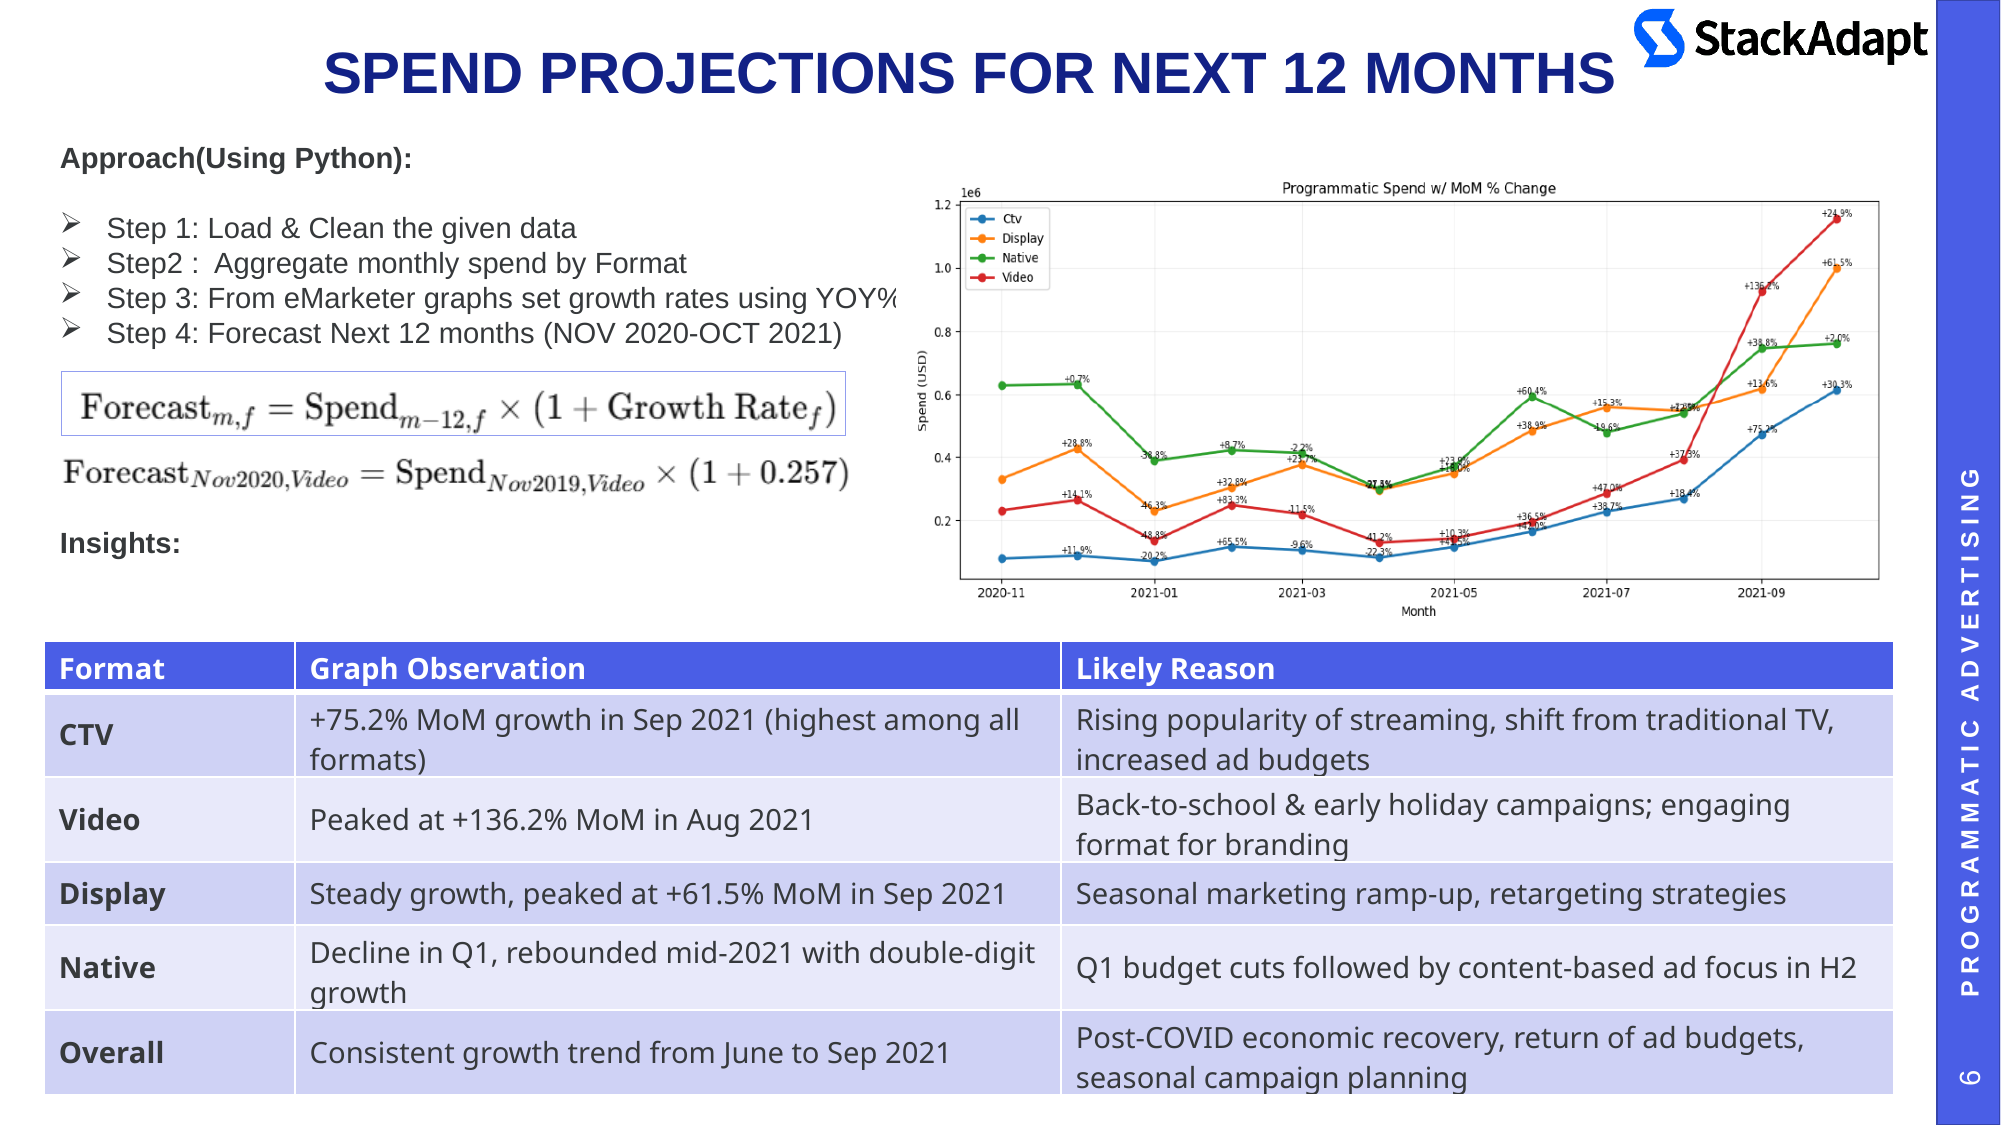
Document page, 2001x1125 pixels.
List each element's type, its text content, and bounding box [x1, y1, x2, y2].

slide_number 6 [1937, 1032, 2000, 1125]
table_cell CTV [45, 695, 294, 776]
table_cell +75.2% MoM growth in Sep 2021 (highest among all formats) [296, 695, 1060, 776]
table_cell Video [45, 778, 294, 861]
text_box Approach(Using Python): Step 1: Load & Clean the given data Step2 : Aggregate monthly spend by Format Step 3: From eMarketer graphs set growth rates using YOY% Step 4: Forecast Next 12 months (NOV 2020-OCT 2021) Step5 : Plot a graph (Spend vs MOM % Change) Insights: [44, 132, 896, 640]
footer PROGRAMMATIC ADVERTISING [1937, 0, 2000, 1032]
table_cell Back-to-school & early holiday campaigns; engaging format for branding [1062, 778, 1893, 861]
table_cell Rising popularity of streaming, shift from traditional TV, increased ad budgets [1062, 757, 1893, 776]
table_cell Steady growth, peaked at +61.5% MoM in Sep 2021 [296, 863, 1060, 924]
table_cell Consistent growth trend from June to Sep 2021 [296, 1011, 1060, 1094]
table_cell Q1 budget cuts followed by content-based ad focus in H2 [1062, 926, 1893, 1009]
picture [61, 371, 846, 436]
table_cell Overall [45, 1011, 294, 1094]
table_header Graph Observation [296, 642, 896, 689]
table_cell Decline in Q1, rebounded mid-2021 with double-digit growth [296, 926, 1060, 1009]
picture [896, 0, 1937, 757]
table_cell Native [45, 926, 294, 1009]
picture [52, 448, 854, 497]
table_header Format [45, 642, 294, 689]
table_cell Post-COVID economic recovery, return of ad budgets, seasonal campaign planning [1062, 1011, 1893, 1094]
table_cell Peaked at +136.2% MoM in Aug 2021 [296, 778, 1060, 861]
table_cell Display [45, 863, 294, 924]
table_cell Seasonal marketing ramp-up, retargeting strategies [1062, 863, 1893, 924]
title Spend Projections for Next 12 Months [139, 86, 896, 132]
